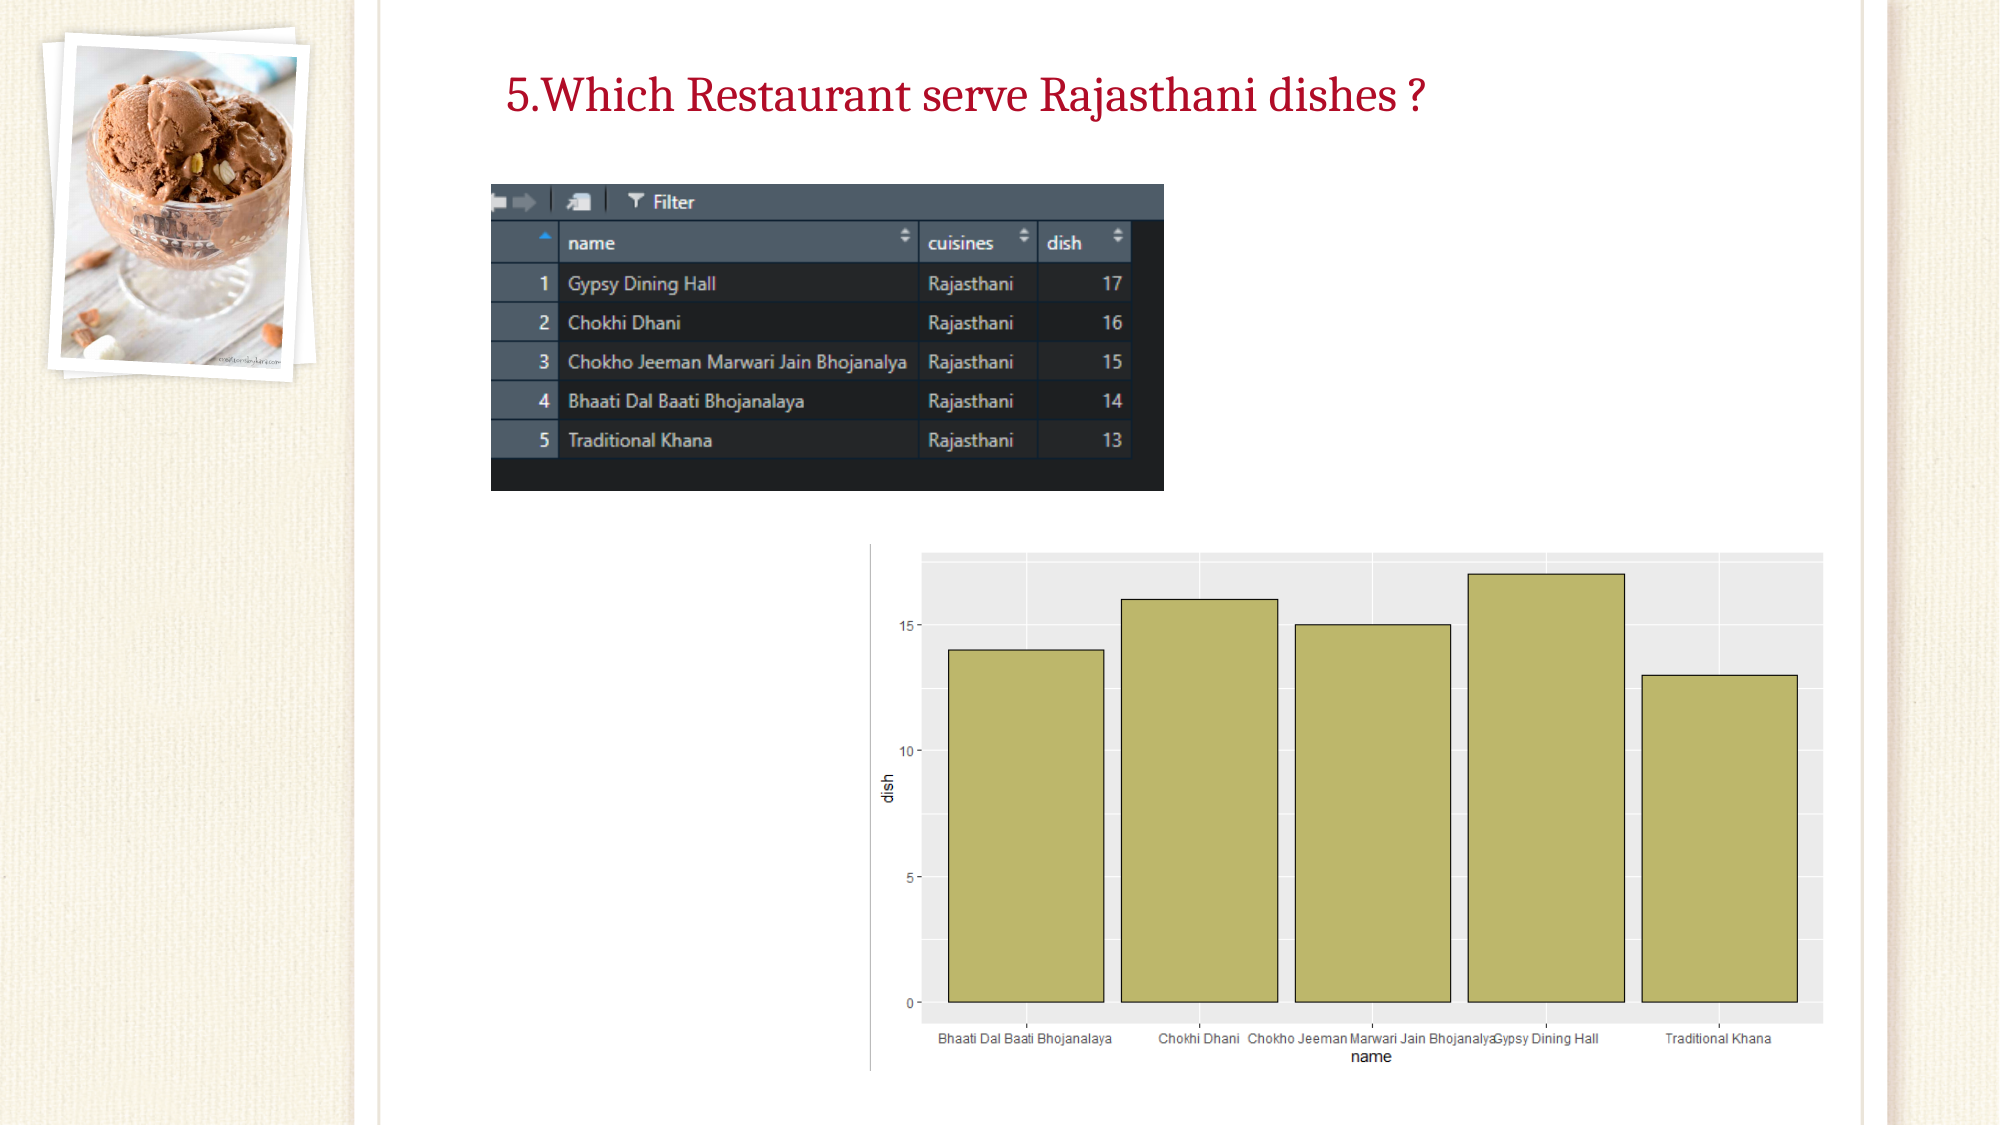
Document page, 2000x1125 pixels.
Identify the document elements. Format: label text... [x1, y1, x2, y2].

picture [1888, 0, 2000, 1125]
picture [869, 544, 1828, 1071]
picture [0, 0, 354, 1125]
title 5.Which Restaurant serve Rajasthani dishes ? [491, 52, 1750, 240]
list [491, 184, 1164, 491]
